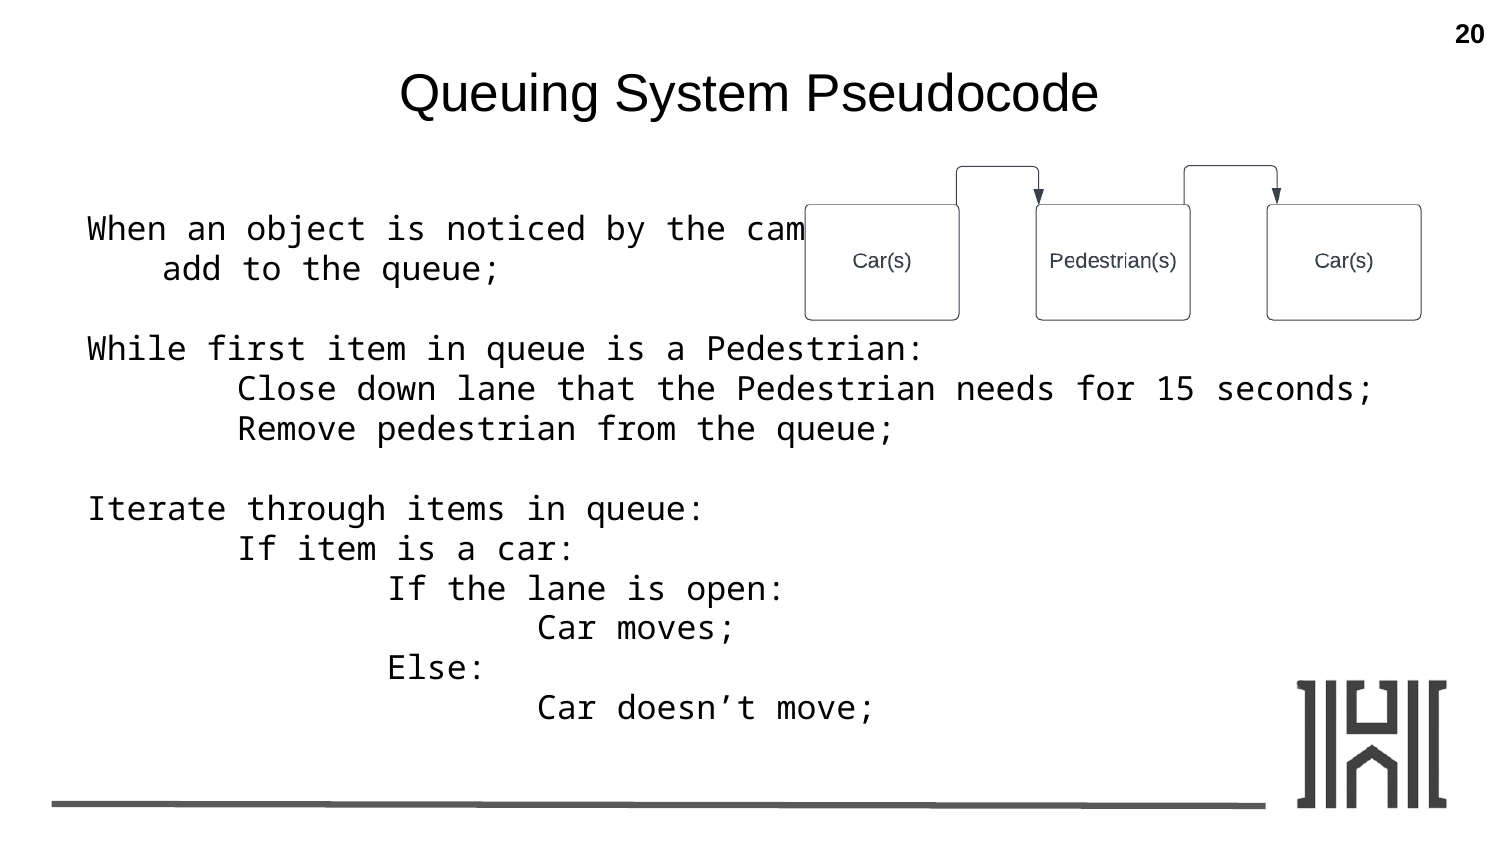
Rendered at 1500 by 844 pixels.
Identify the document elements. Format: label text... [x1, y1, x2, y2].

picture [766, 127, 1459, 360]
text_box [51, 803, 1266, 807]
slide_number 20 [1410, 0, 1500, 65]
text_box When an object is noticed by the camera: add to the queue; While first item in queue is a Pedestrian: Close down lane that the Pedestrian needs for 15 seconds; Remove pedestrian from the queue; Iterate through items in queue: If item is a car: If the lane is open: Car moves; Else: Car doesn’t move; [71, 192, 1427, 737]
title Queuing System Pseudocode [51, 43, 1449, 138]
picture [1285, 658, 1459, 832]
